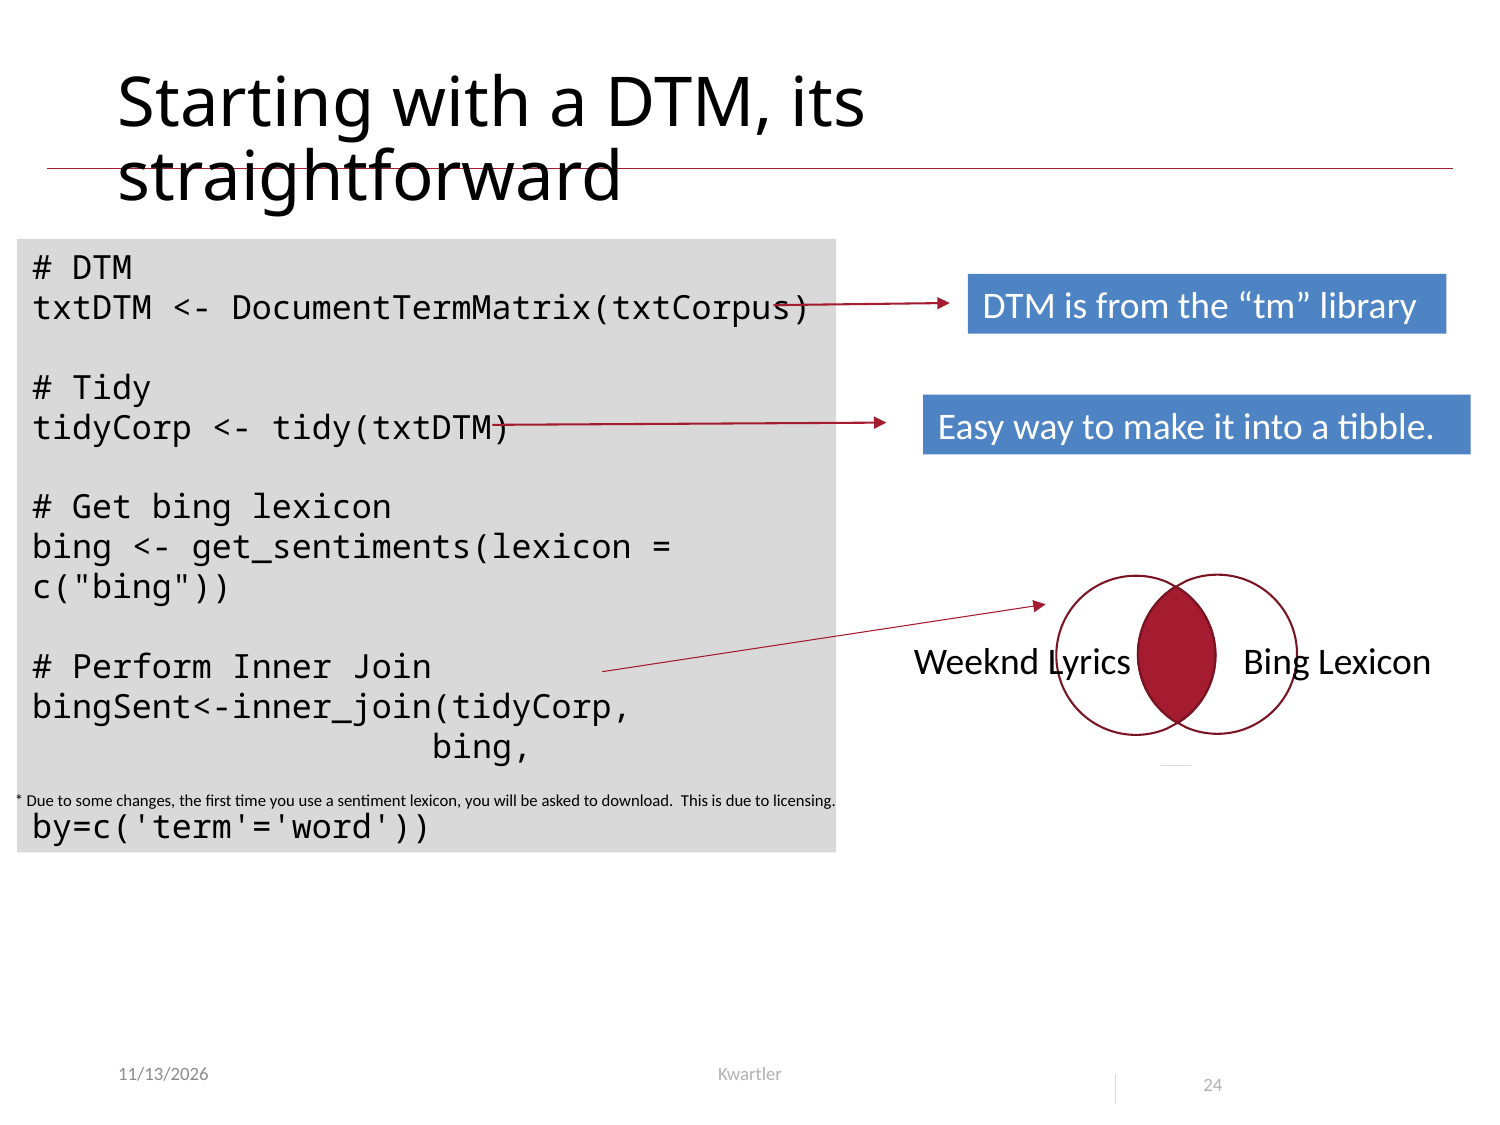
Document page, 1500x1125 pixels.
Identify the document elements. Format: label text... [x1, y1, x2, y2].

slide_number 24 [1188, 1042, 1330, 1103]
text_box # DTM txtDTM <- DocumentTermMatrix(txtCorpus) # Tidy tidyCorp <- tidy(txtDTM) # Get bing lexicon bing <- get_sentiments(lexicon = c("bing")) # Perform Inner Join bingSent<-inner_join(tidyCorp, bing, by=c('term'='word')) [17, 238, 837, 781]
text_box Bing Lexicon [1298, 629, 1447, 690]
title Starting with a DTM, its straightforward [103, 59, 1397, 157]
text_box Weeknd Lyrics [898, 629, 1056, 690]
text_box * Due to some changes, the first time you use a sentiment lexicon, you will be asked to download. This is due to licensing. [0, 781, 905, 817]
text_box # DTM txtDTM <- DocumentTermMatrix(txtCorpus) # Tidy tidyCorp <- tidy(txtDTM) # Get bing lexicon bing <- get_sentiments(lexicon = c("bing")) # Perform Inner Join bingSent<-inner_join(tidyCorp, bing, by=c('term'='word')) [17, 817, 837, 853]
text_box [773, 302, 950, 306]
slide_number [103, 1042, 441, 1103]
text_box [602, 604, 1046, 672]
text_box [1056, 574, 1298, 735]
footer Kwartler [496, 1042, 1004, 1103]
text_box DTM is from the “tm” library [967, 273, 1447, 334]
text_box Easy way to make it into a tibble. [923, 394, 1471, 455]
